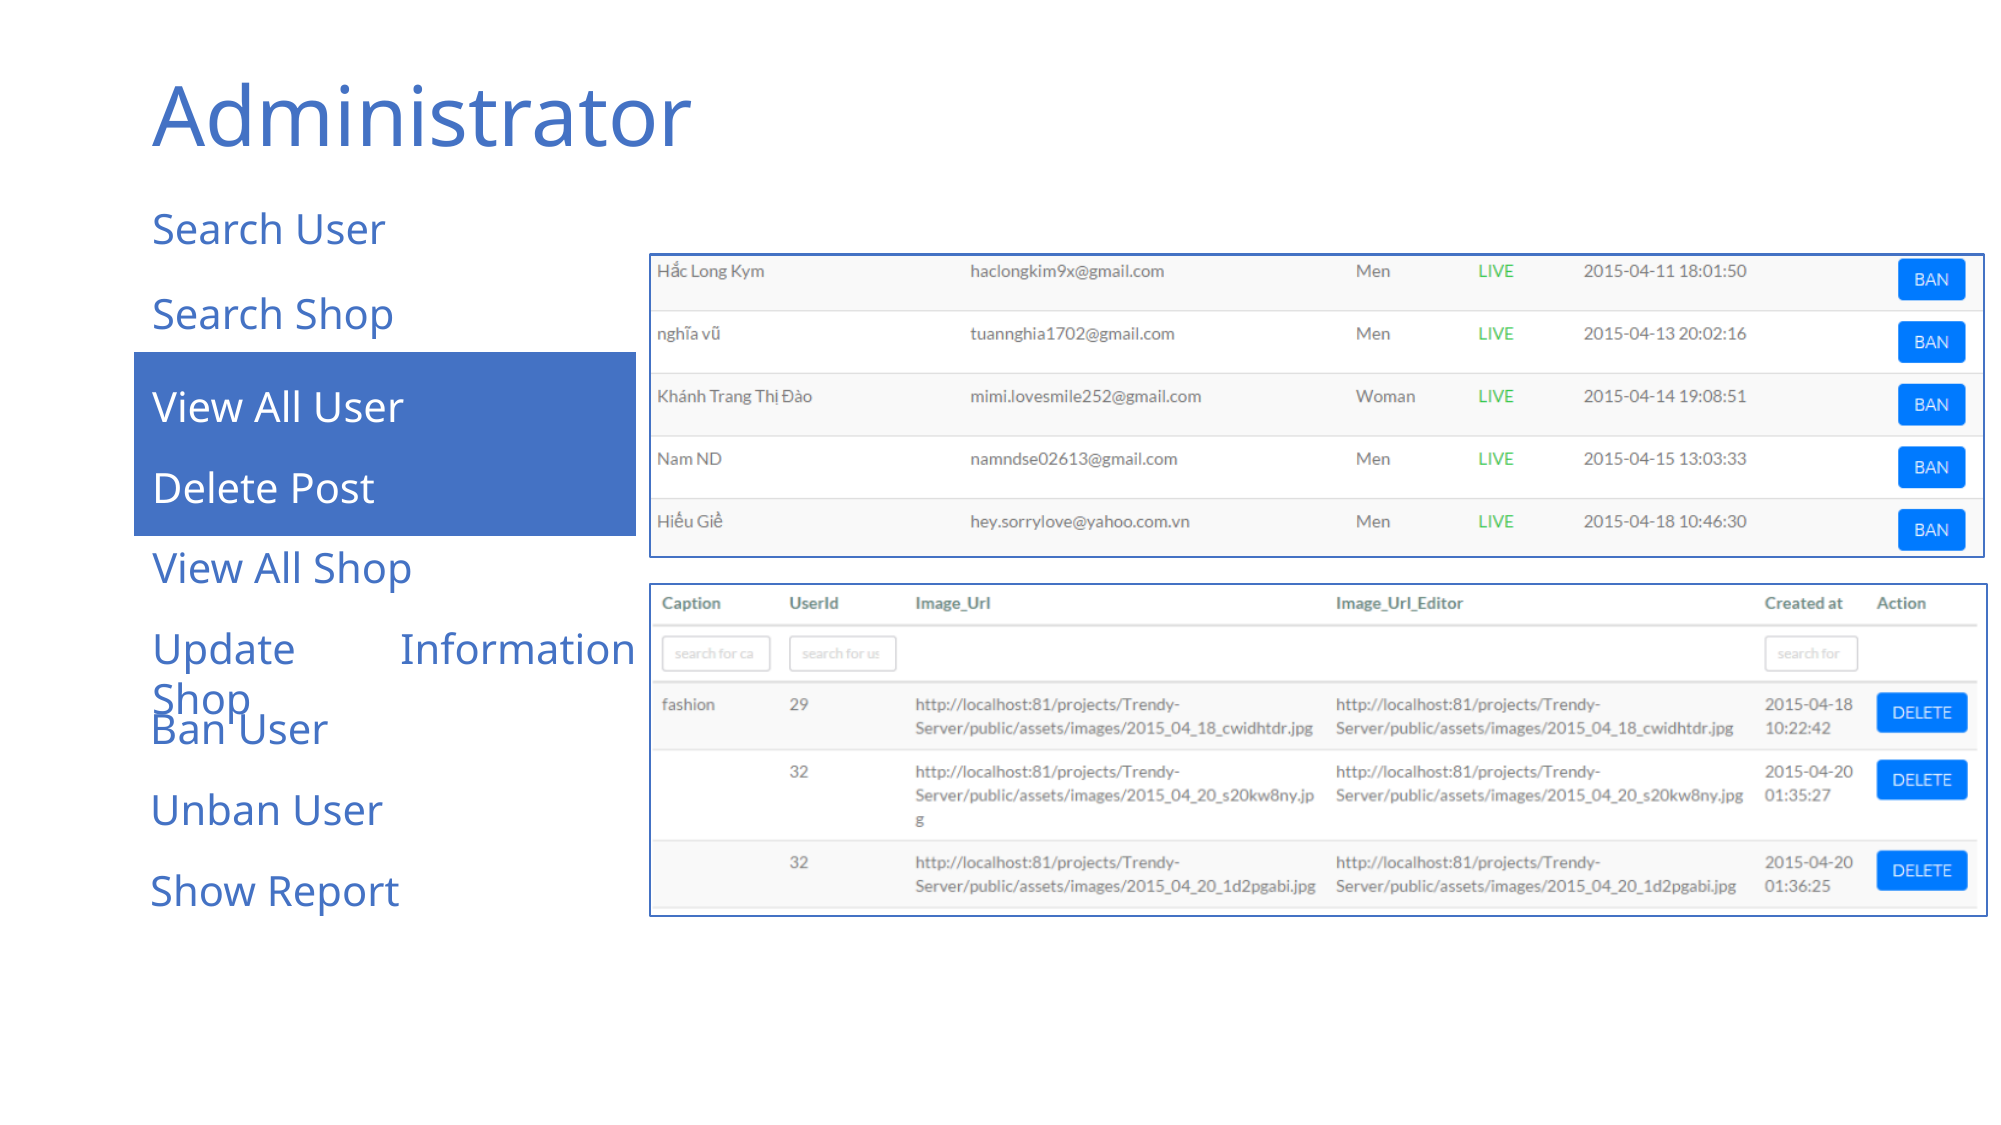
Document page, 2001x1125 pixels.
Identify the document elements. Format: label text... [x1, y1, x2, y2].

picture [650, 255, 1983, 557]
title Administrator [137, 59, 1863, 179]
text_box View All User [137, 373, 493, 439]
text_box [134, 352, 636, 536]
text_box Show Report [135, 857, 606, 922]
text_box View All Shop [137, 534, 553, 600]
text_box Ban User [135, 695, 606, 761]
text_box Update Information Shop [137, 615, 649, 730]
text_box Delete Post [137, 453, 649, 519]
picture [651, 585, 1986, 915]
text_box Search Shop [137, 280, 508, 346]
text_box Search User [137, 195, 493, 260]
text_box Unban User [135, 776, 649, 842]
